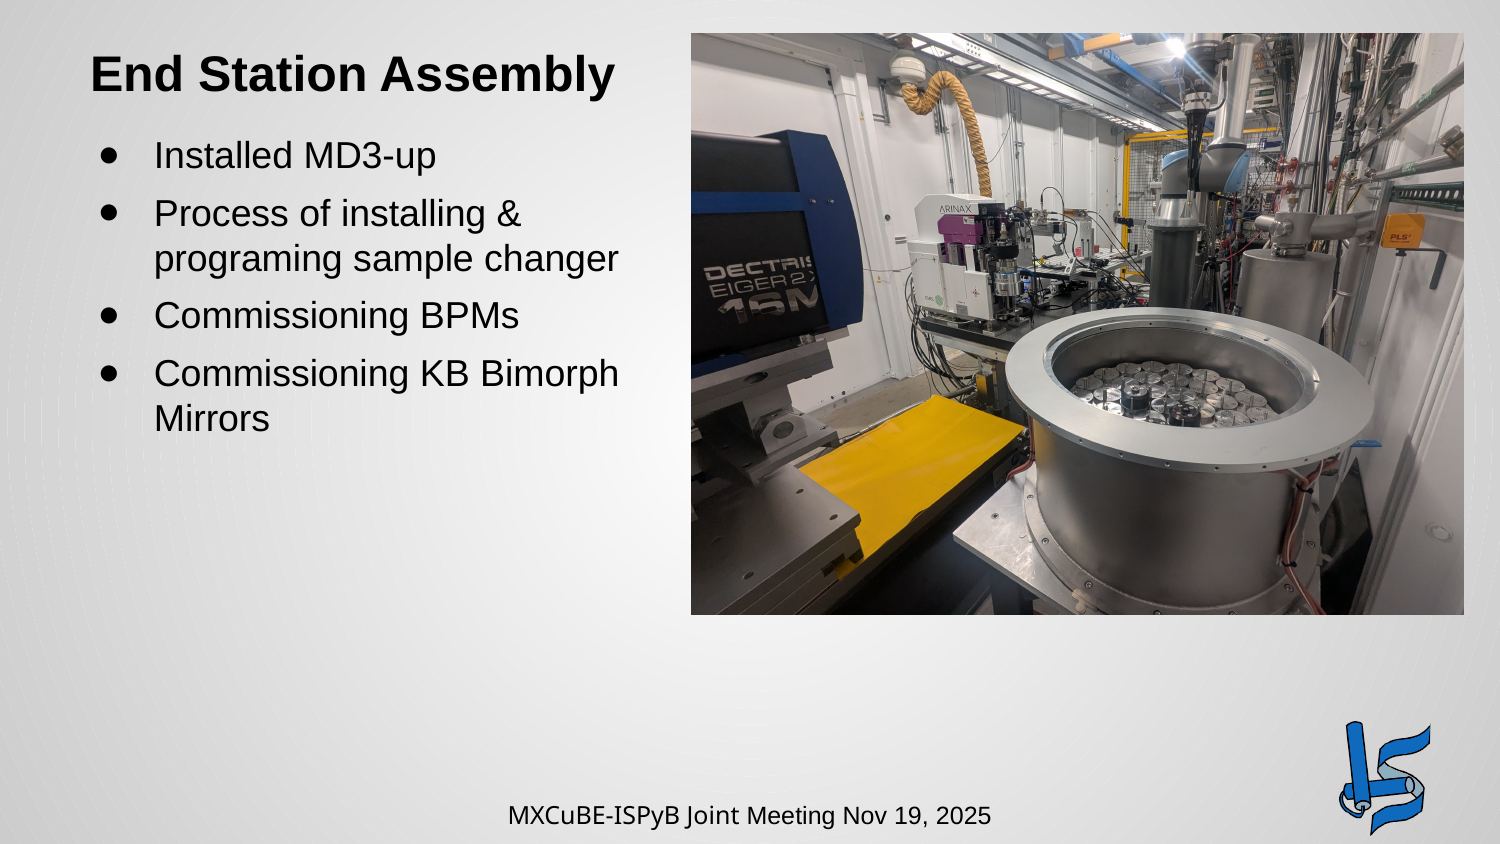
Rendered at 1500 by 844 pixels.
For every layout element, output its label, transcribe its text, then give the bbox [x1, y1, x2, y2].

list Installed MD3-up Process of installing & programing sample changer Commissioning BPMs Commissioning KB Bimorph Mirrors [63, 116, 645, 775]
picture [1339, 721, 1431, 836]
picture [691, 33, 1464, 616]
title End Station Assembly [75, 33, 690, 116]
